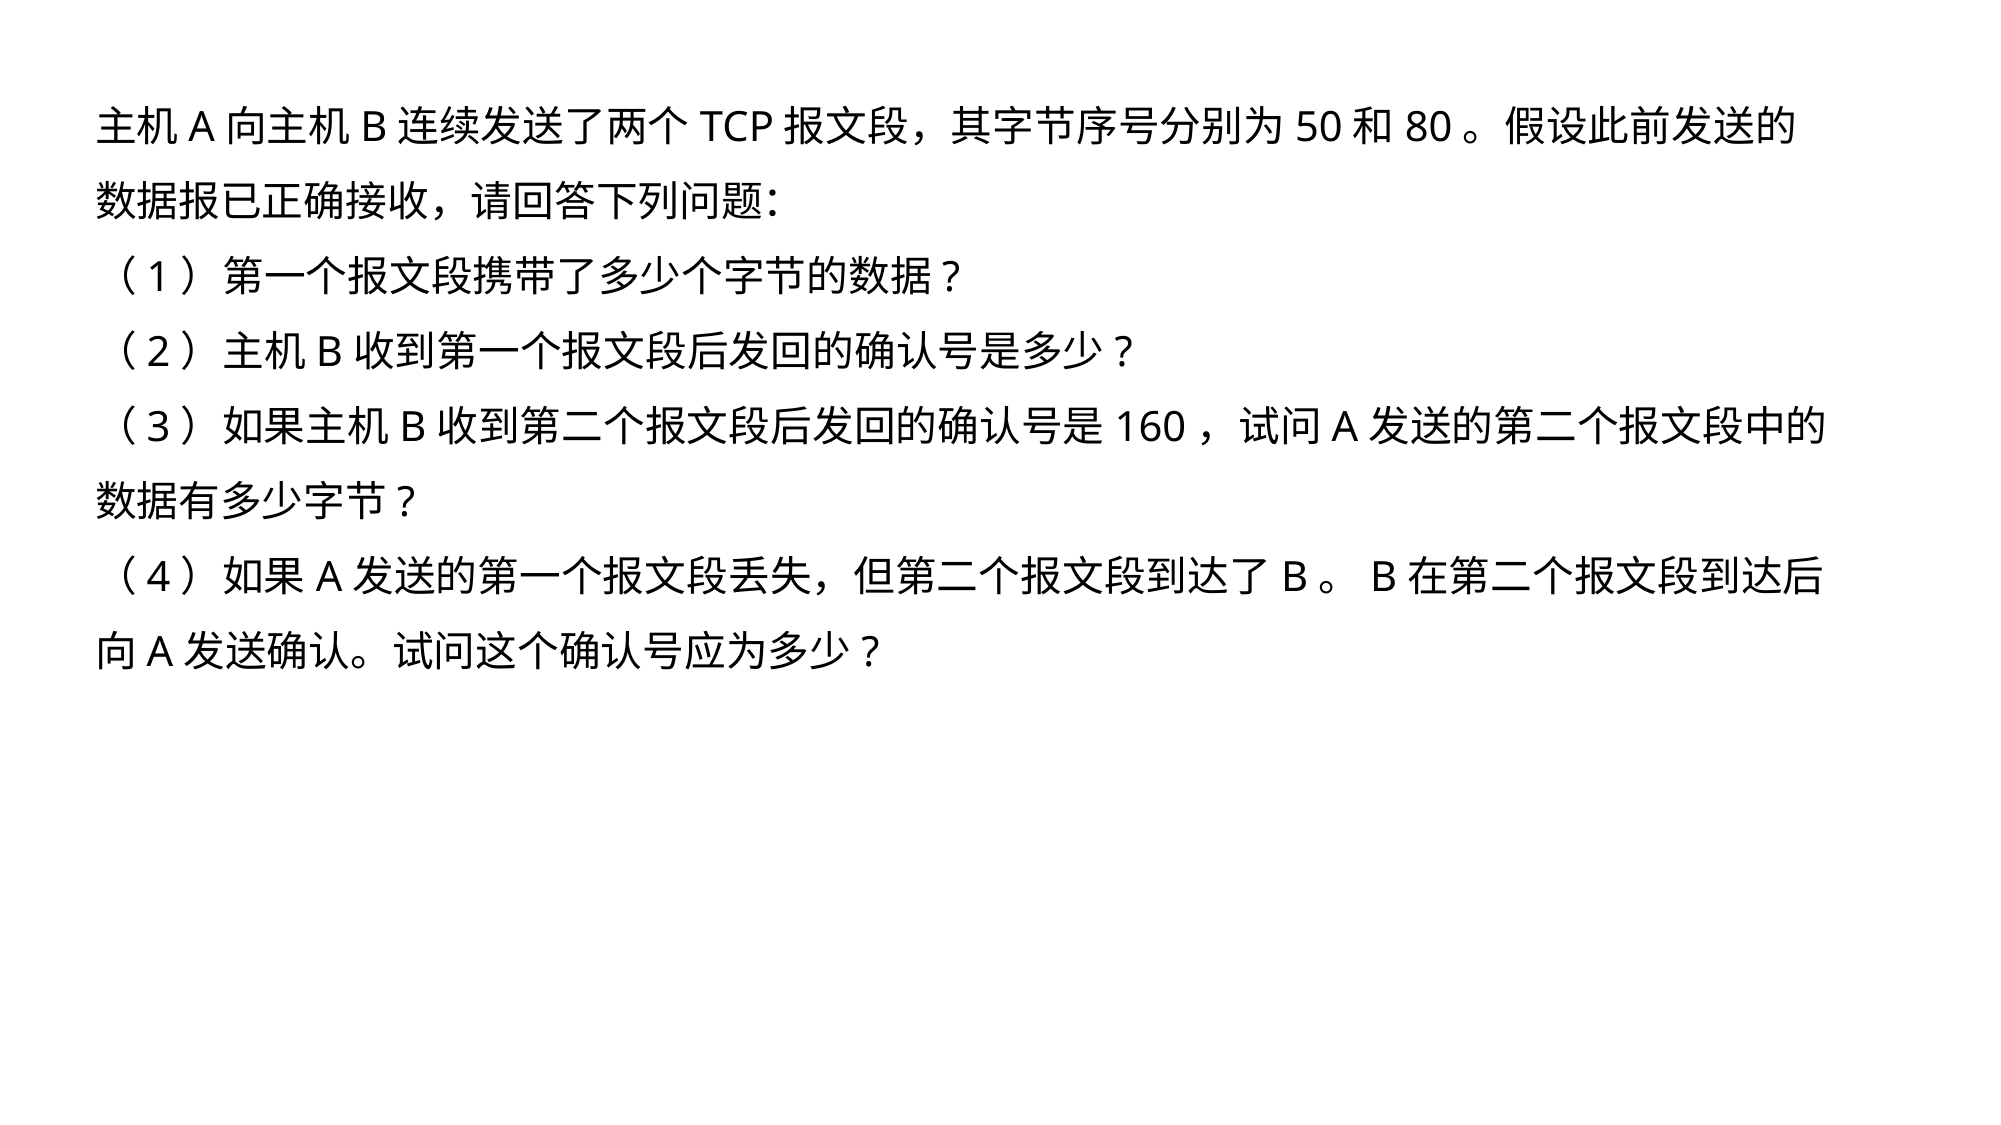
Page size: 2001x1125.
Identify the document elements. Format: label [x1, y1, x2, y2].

text_box [80, 67, 1850, 682]
